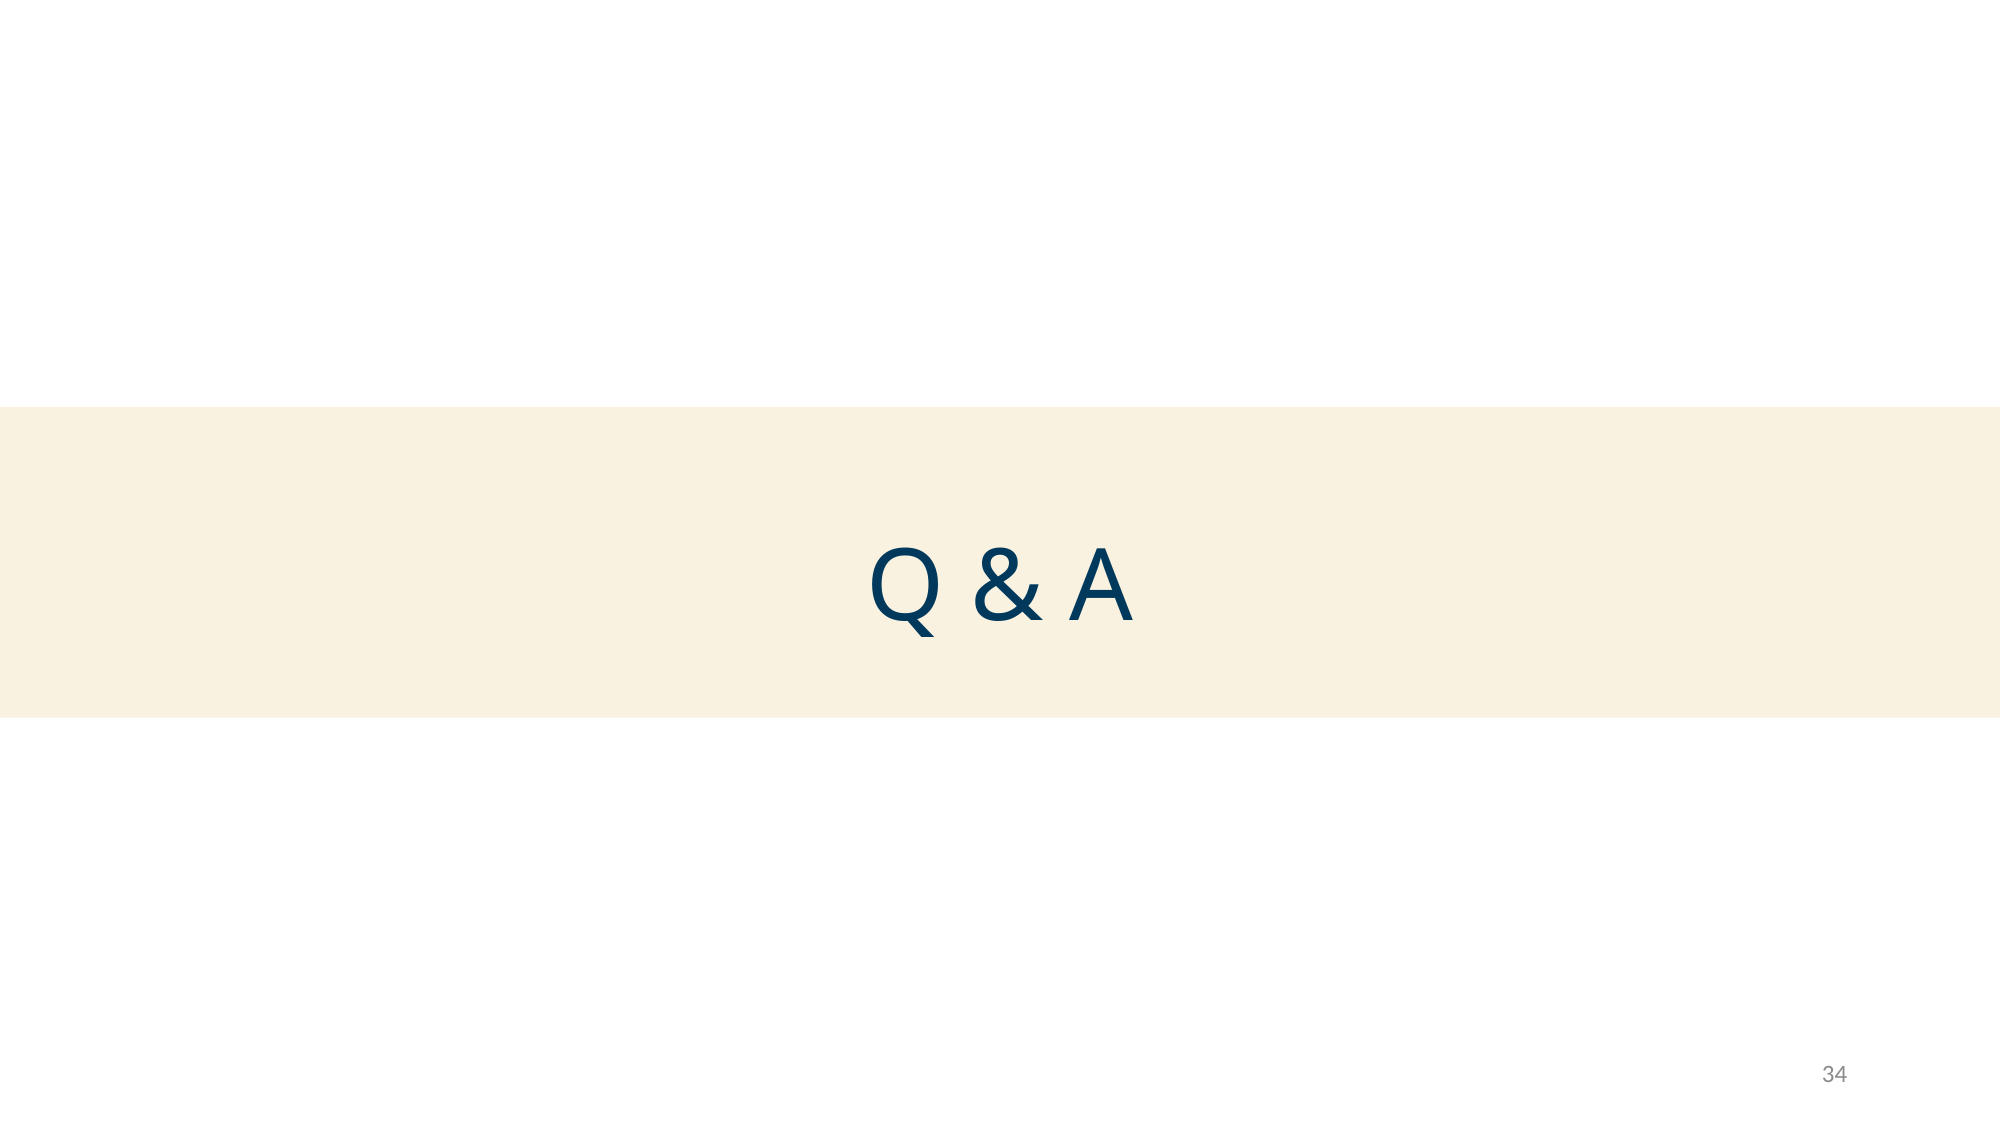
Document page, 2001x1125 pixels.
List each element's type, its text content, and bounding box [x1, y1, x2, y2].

text_box Q & A [0, 407, 2000, 718]
slide_number 34 [1412, 1042, 1863, 1103]
